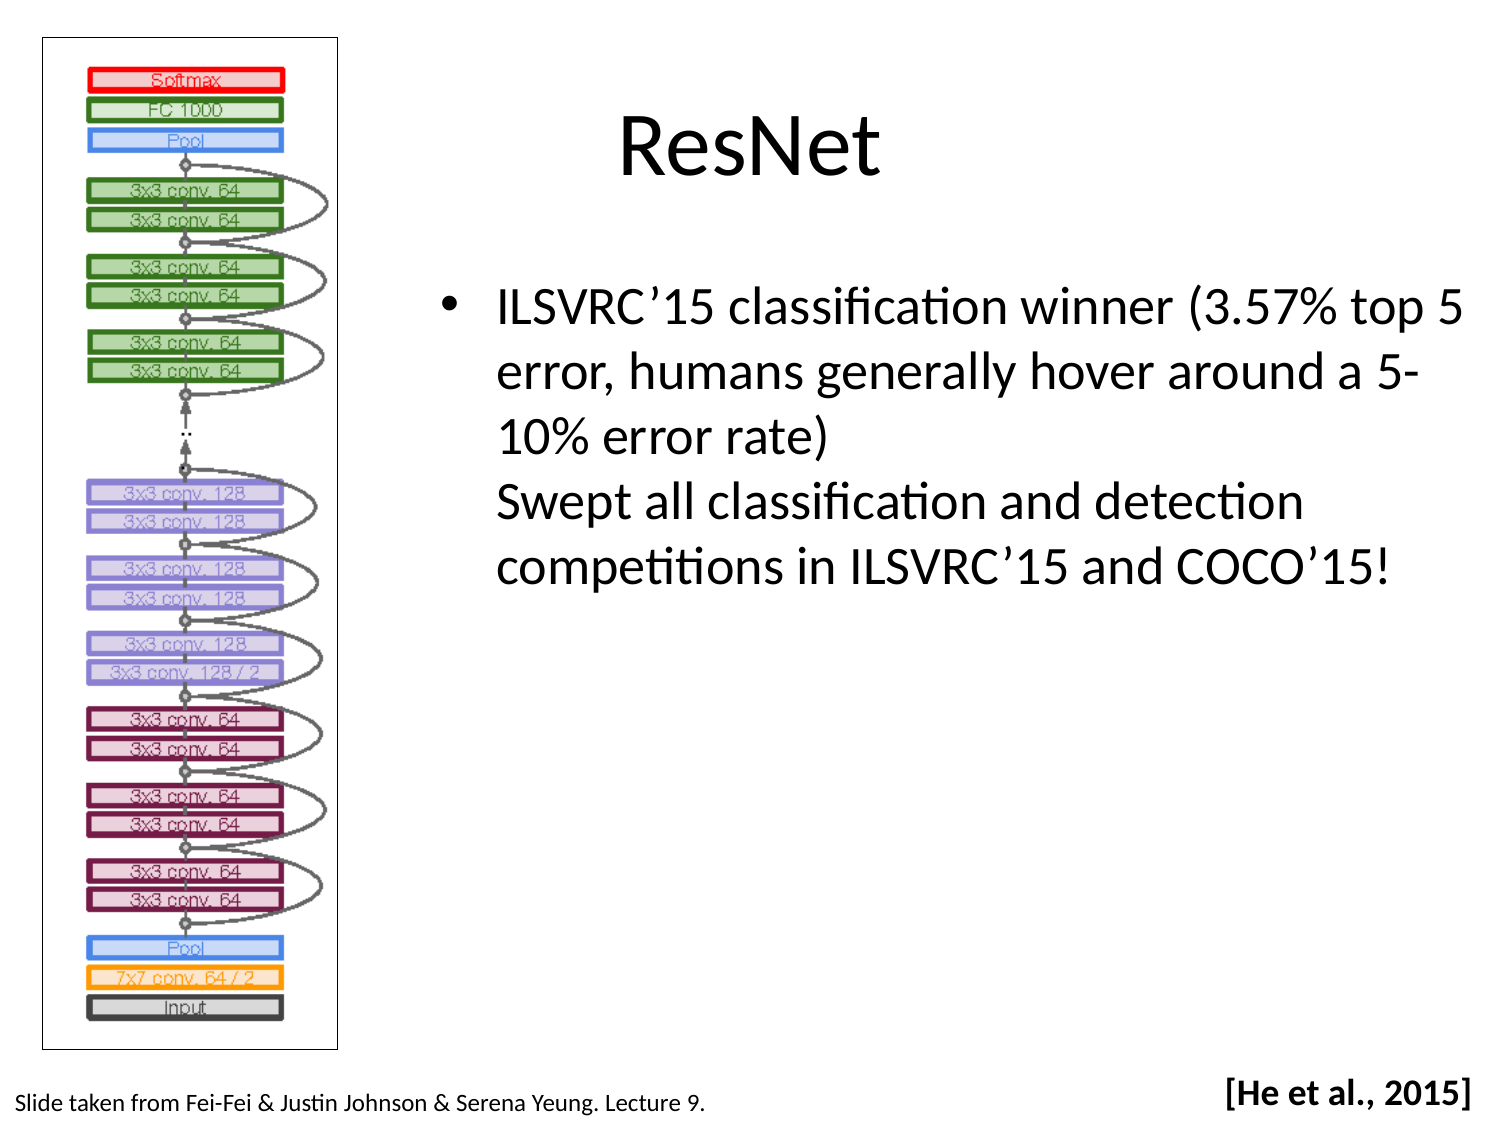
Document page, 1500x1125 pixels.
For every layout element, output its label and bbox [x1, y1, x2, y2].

text_box [1201, 1060, 1488, 1121]
text_box [0, 1079, 1088, 1125]
list [425, 262, 1488, 1005]
picture [42, 37, 338, 1051]
title [338, 45, 1425, 233]
